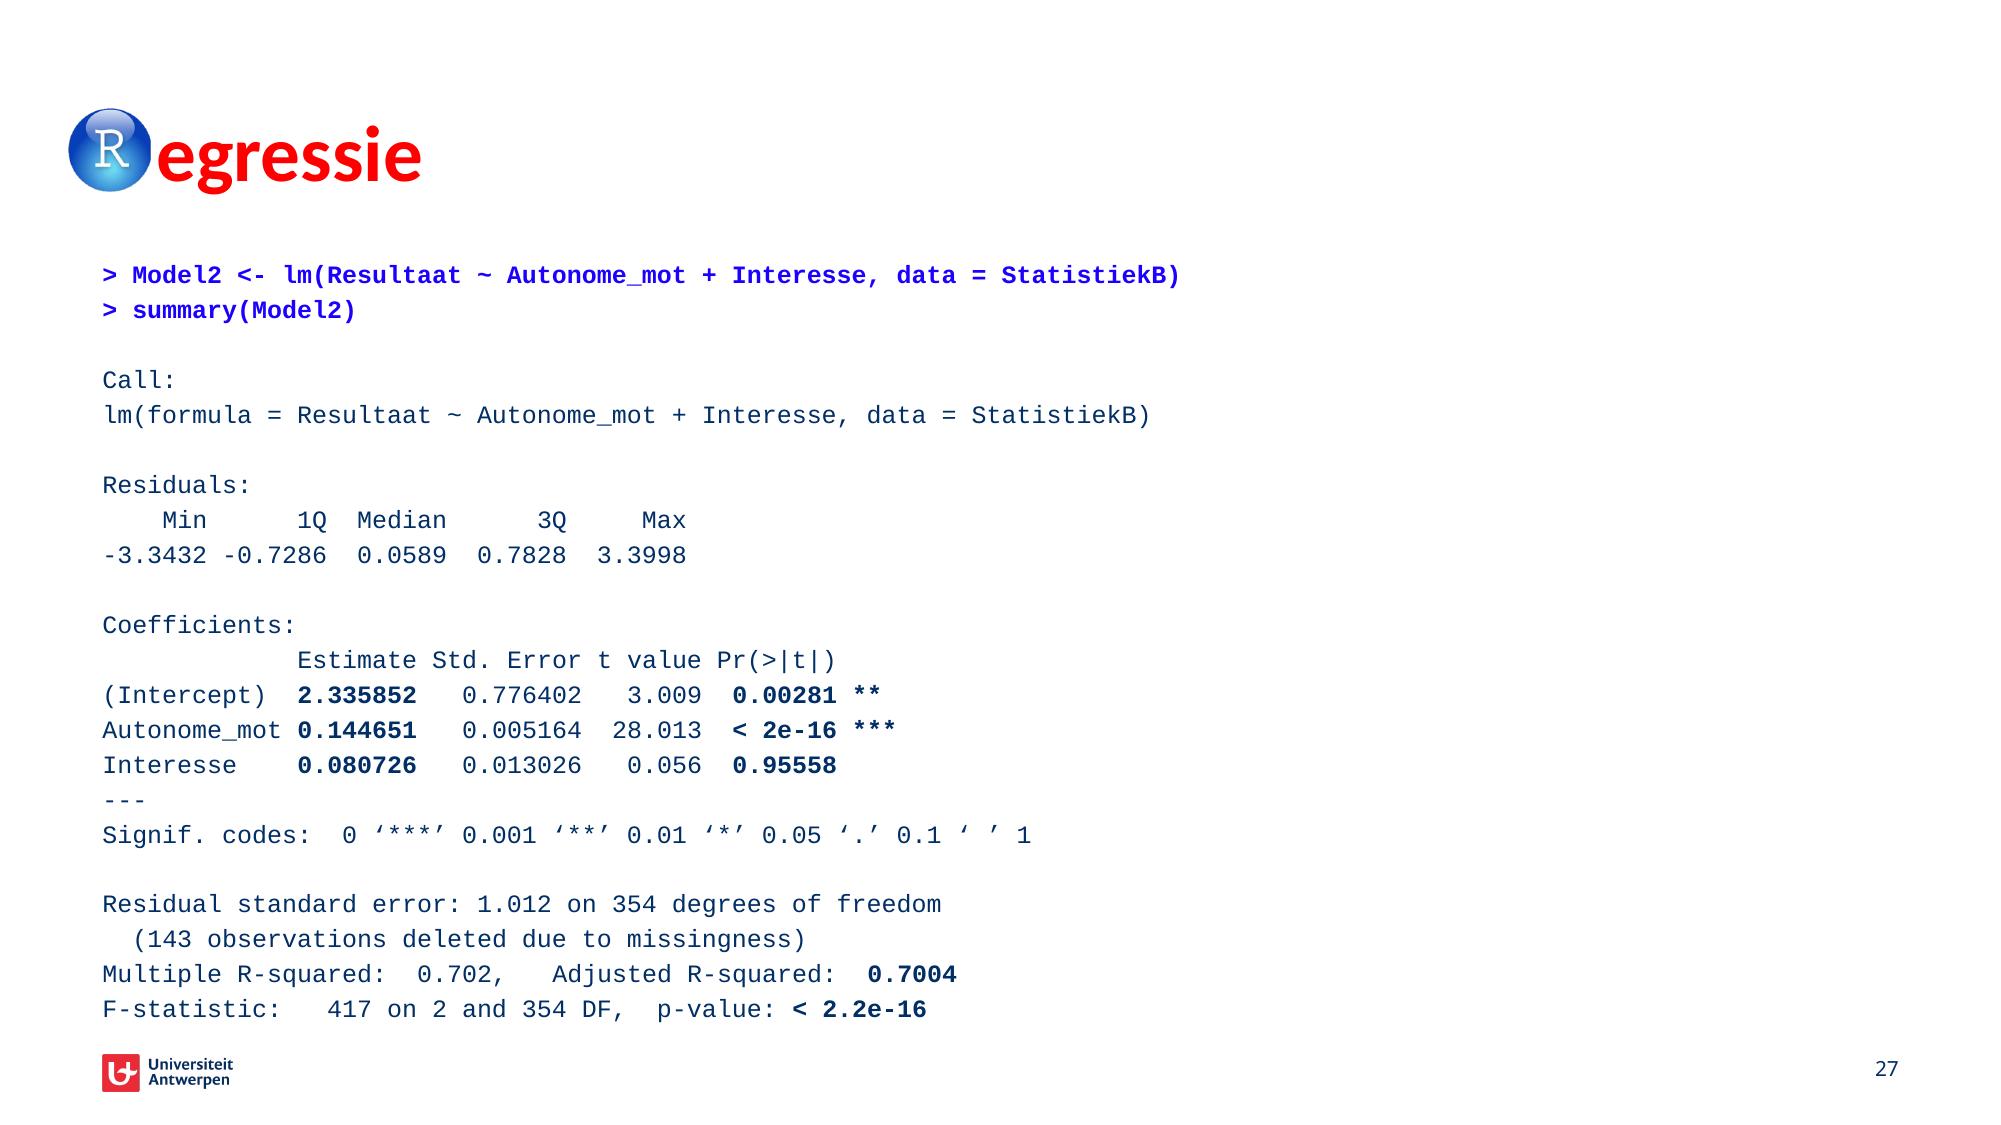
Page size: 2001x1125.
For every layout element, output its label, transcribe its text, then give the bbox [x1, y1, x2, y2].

list > Model2 <- lm(Resultaat ~ Autonome_mot + Interesse, data = StatistiekB) > summary(Model2) Call: lm(formula = Resultaat ~ Autonome_mot + Interesse, data = StatistiekB) Residuals: Min 1Q Median 3Q Max -3.3432 -0.7286 0.0589 0.7828 3.3998 Coefficients: Estimate Std. Error t value Pr(>|t|) (Intercept) 2.335852 0.776402 3.009 0.00281 ** Autonome_mot 0.144651 0.005164 28.013 < 2e-16 *** Interesse 0.080726 0.013026 0.056 0.95558 --- Signif. codes: 0 ‘***’ 0.001 ‘**’ 0.01 ‘*’ 0.05 ‘.’ 0.1 ‘ ’ 1 Residual standard error: 1.012 on 354 degrees of freedom (143 observations deleted due to missingness) Multiple R-squared: 0.702, Adjusted R-squared: 0.7004 F-statistic: 417 on 2 and 354 DF, p-value: < 2.2e-16 [102, 258, 1898, 1024]
slide_number 27 [1463, 1039, 1914, 1100]
picture [102, 1054, 233, 1092]
title egressie [102, 101, 1898, 232]
picture [68, 108, 152, 192]
